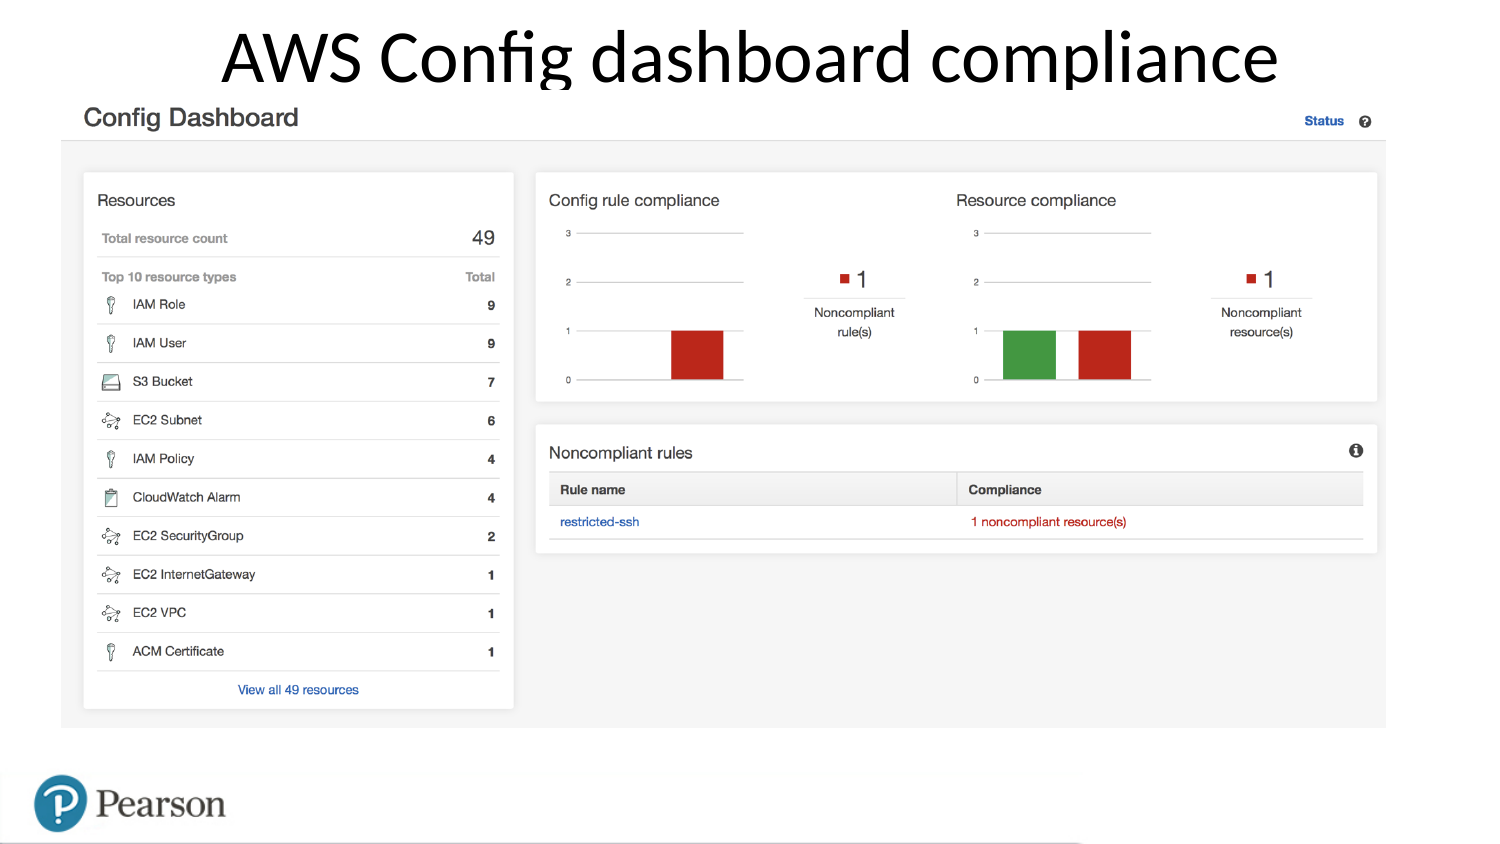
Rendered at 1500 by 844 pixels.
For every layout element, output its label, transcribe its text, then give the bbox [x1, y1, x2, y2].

picture [0, 0, 1500, 844]
text_box AWS Config dashboard compliance [132, 0, 1371, 88]
